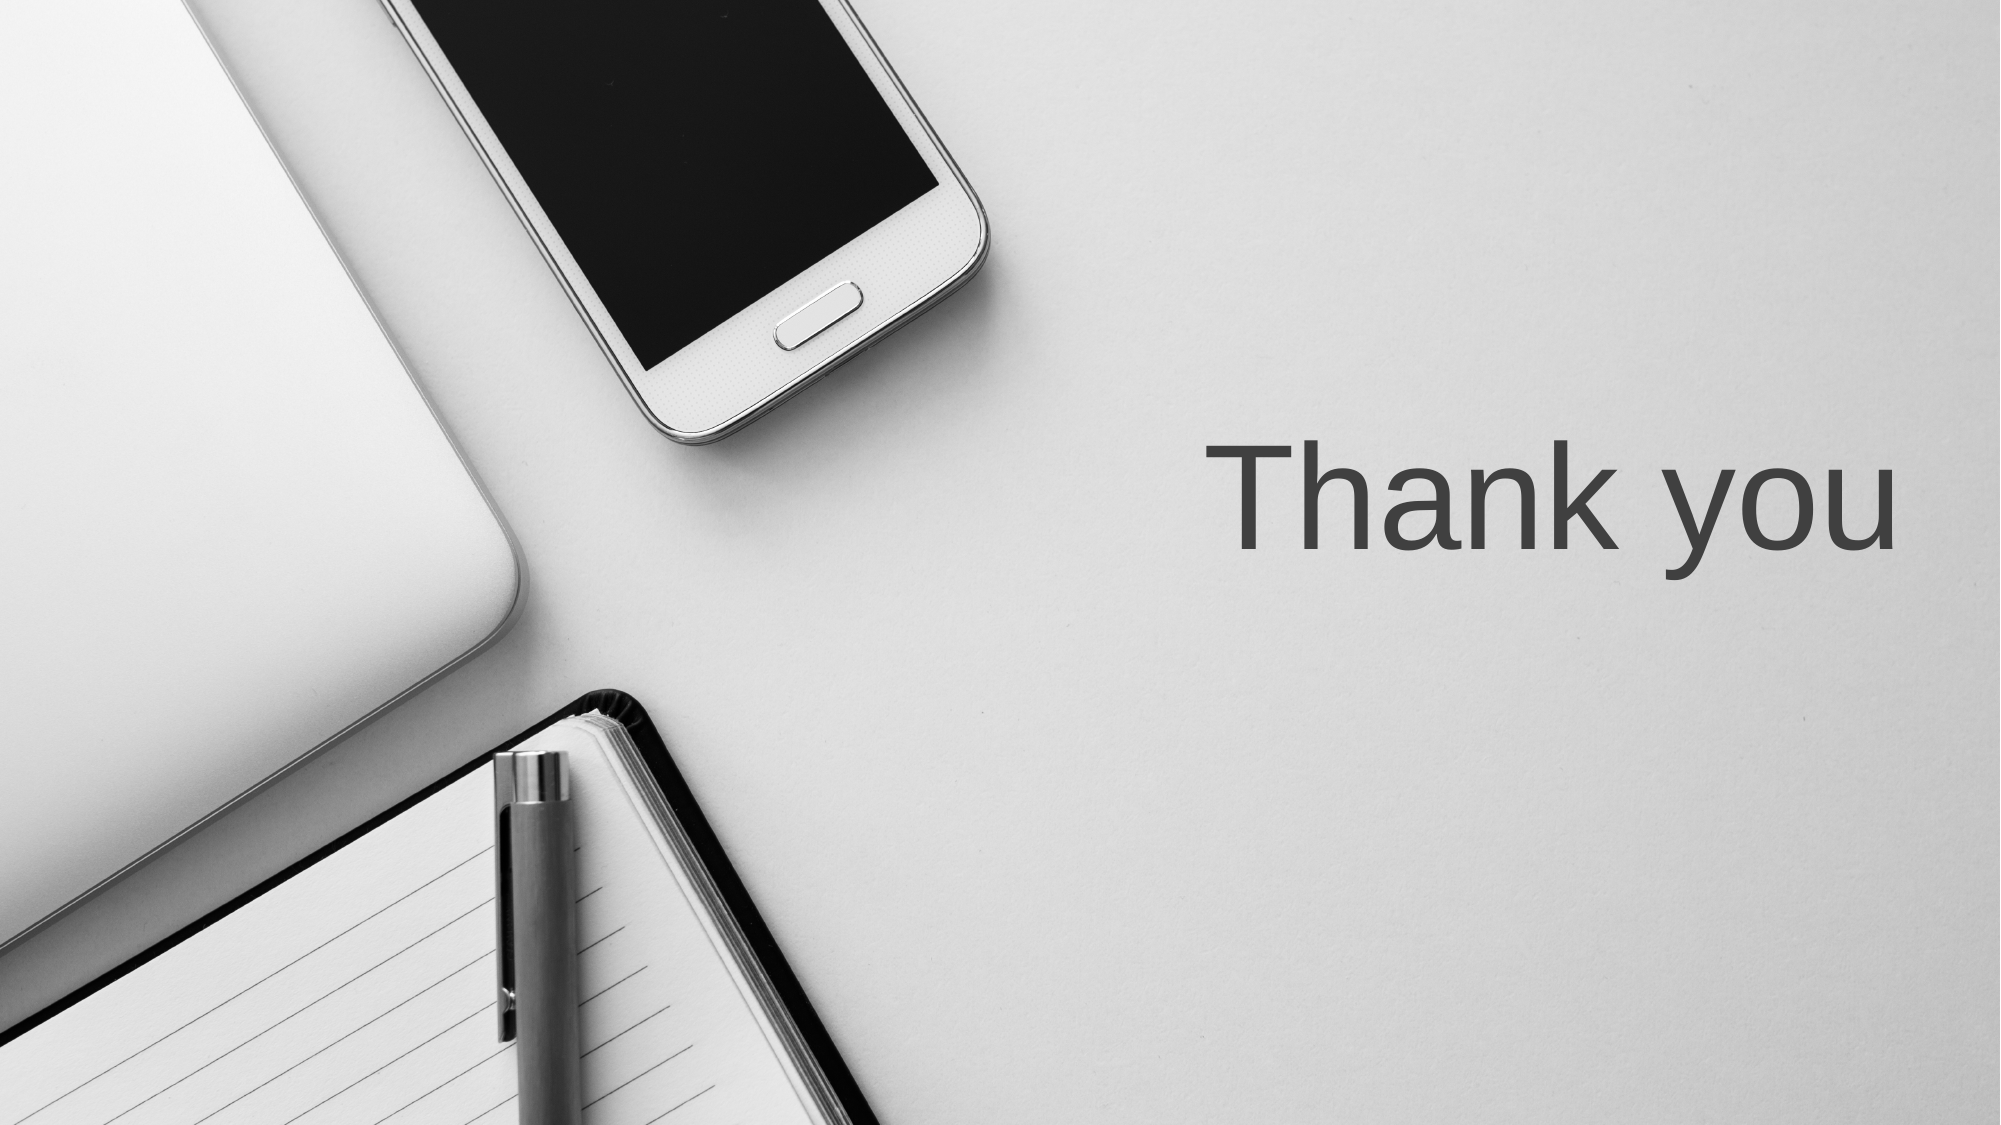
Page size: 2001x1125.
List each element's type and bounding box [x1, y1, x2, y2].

text_box [692, 400, 1919, 659]
text_box [0, 0, 2000, 1125]
